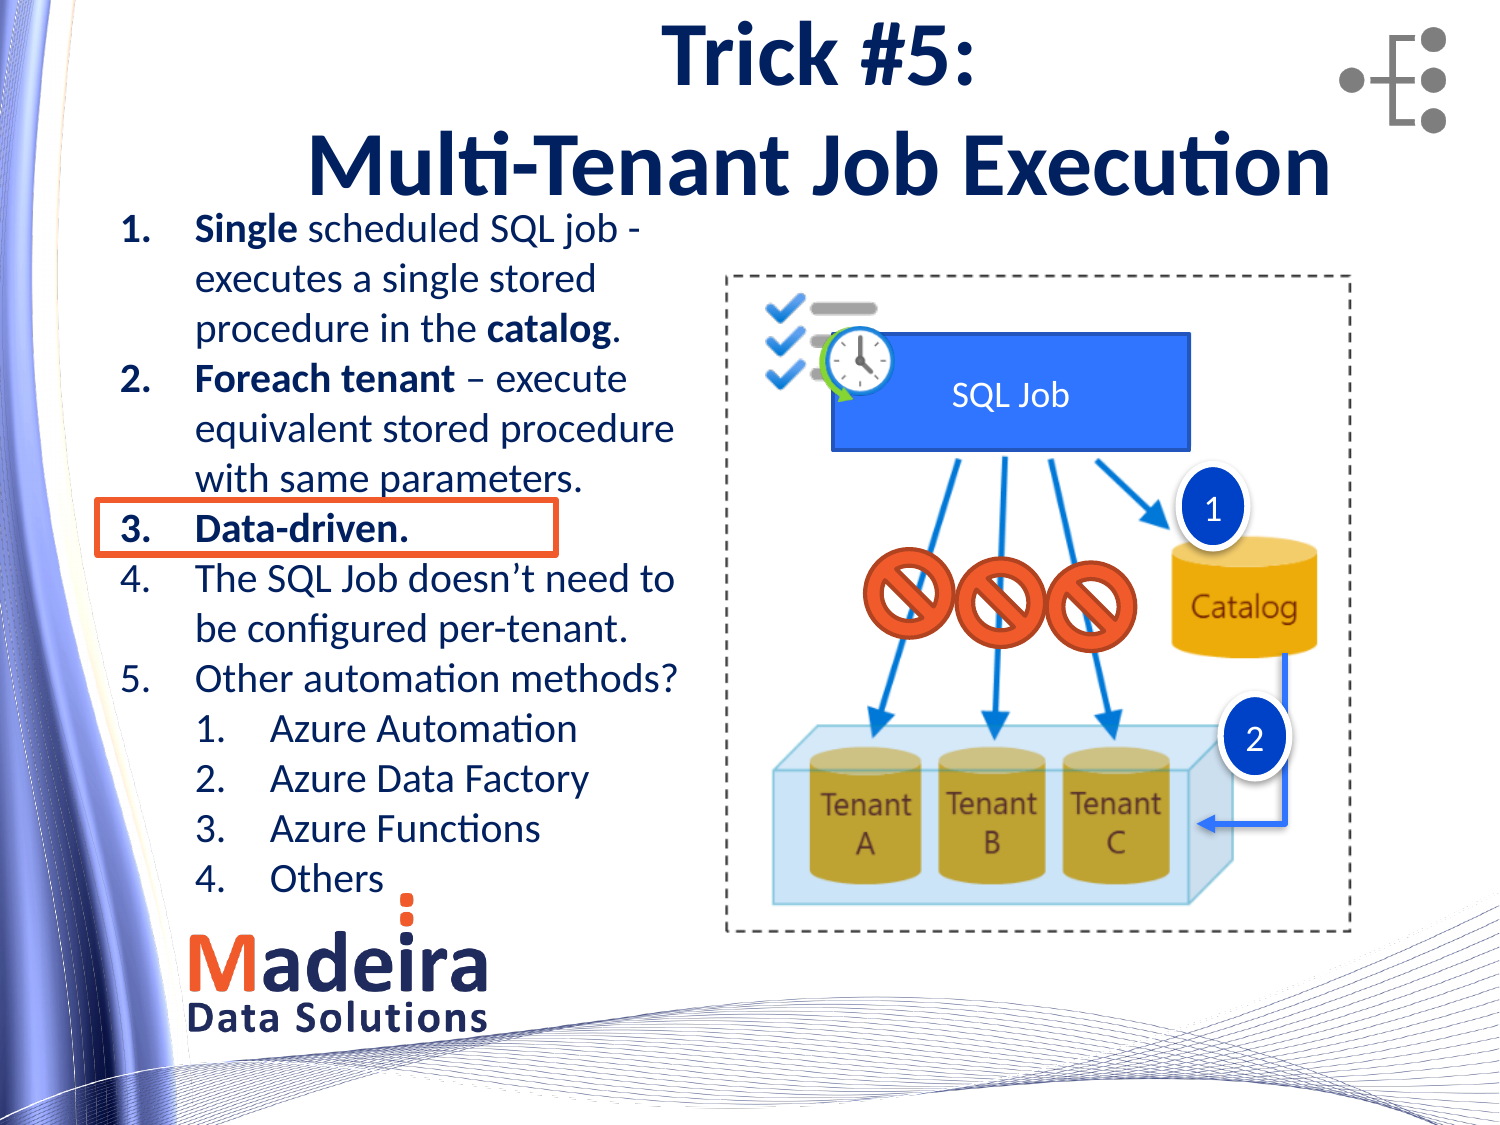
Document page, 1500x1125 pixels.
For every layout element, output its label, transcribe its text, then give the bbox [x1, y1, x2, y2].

picture [169, 908, 506, 1039]
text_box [1154, 693, 1327, 783]
text_box Multi-Tenancy in the Real World [0, 1, 138, 891]
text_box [764, 284, 895, 402]
picture [1316, 4, 1468, 156]
text_box Single scheduled SQL job - executes a single stored procedure in the catalog. Foreach tenant – execute equivalent stored procedure with same parameters. Data-driven. The SQL Job doesn’t need to be configured per-tenant. Other automation methods? Azure Automation Azure Data Factory Azure Functions Others [105, 192, 719, 908]
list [701, 257, 1365, 949]
title Trick #5: Multi-Tenant Job Execution [205, 0, 1434, 223]
text_box [97, 499, 556, 555]
